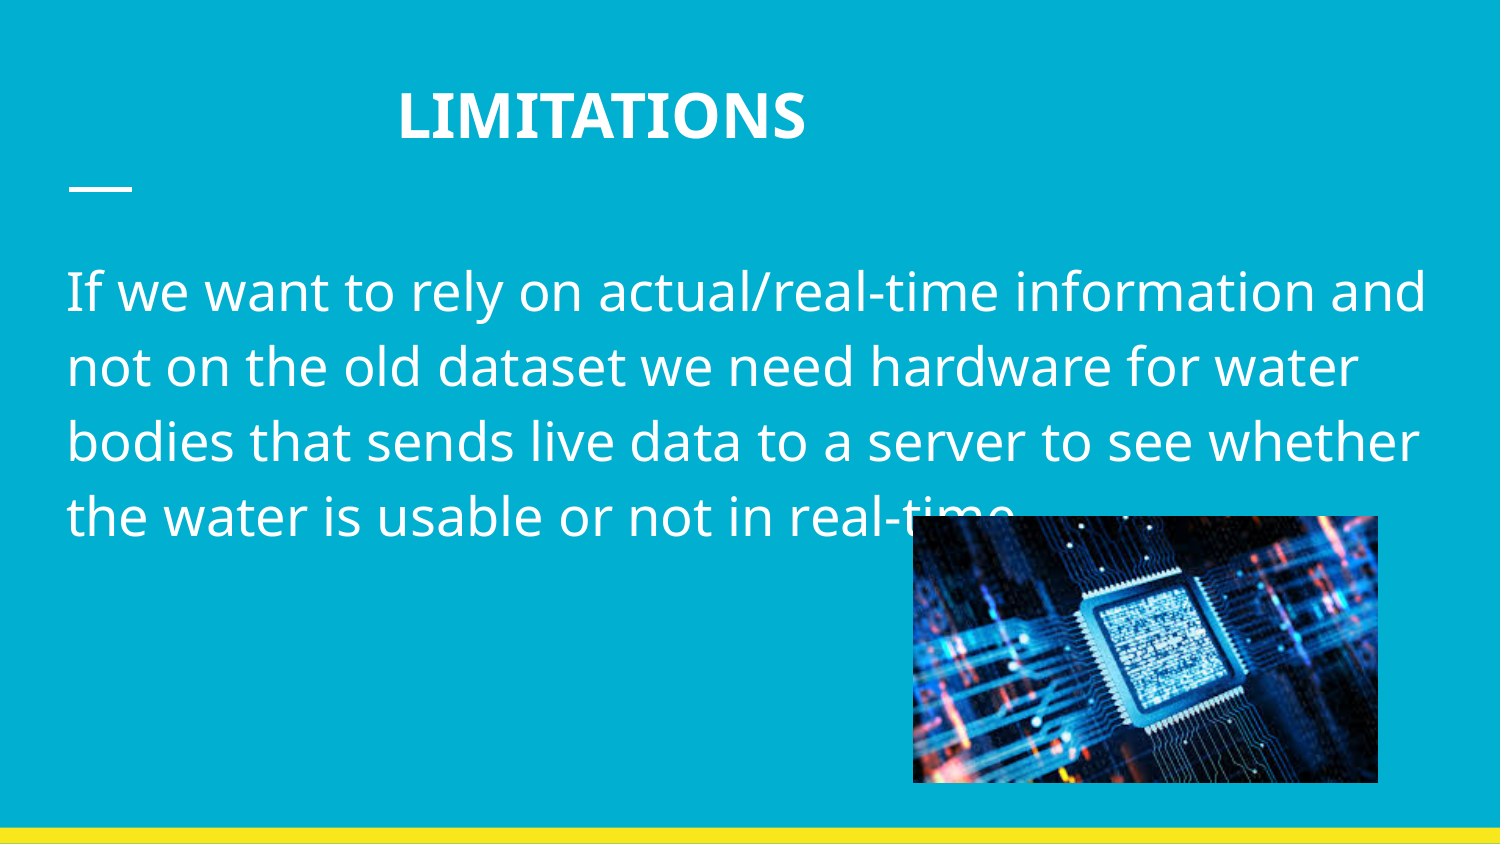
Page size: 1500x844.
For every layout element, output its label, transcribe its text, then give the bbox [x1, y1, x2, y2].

picture [913, 516, 1378, 783]
list If we want to rely on actual/real-time information and not on the old dataset we need hardware for water bodies that sends live data to a server to see whether the water is usable or not in real-time. [51, 232, 1449, 750]
title LIMITATIONS [51, 61, 1449, 167]
